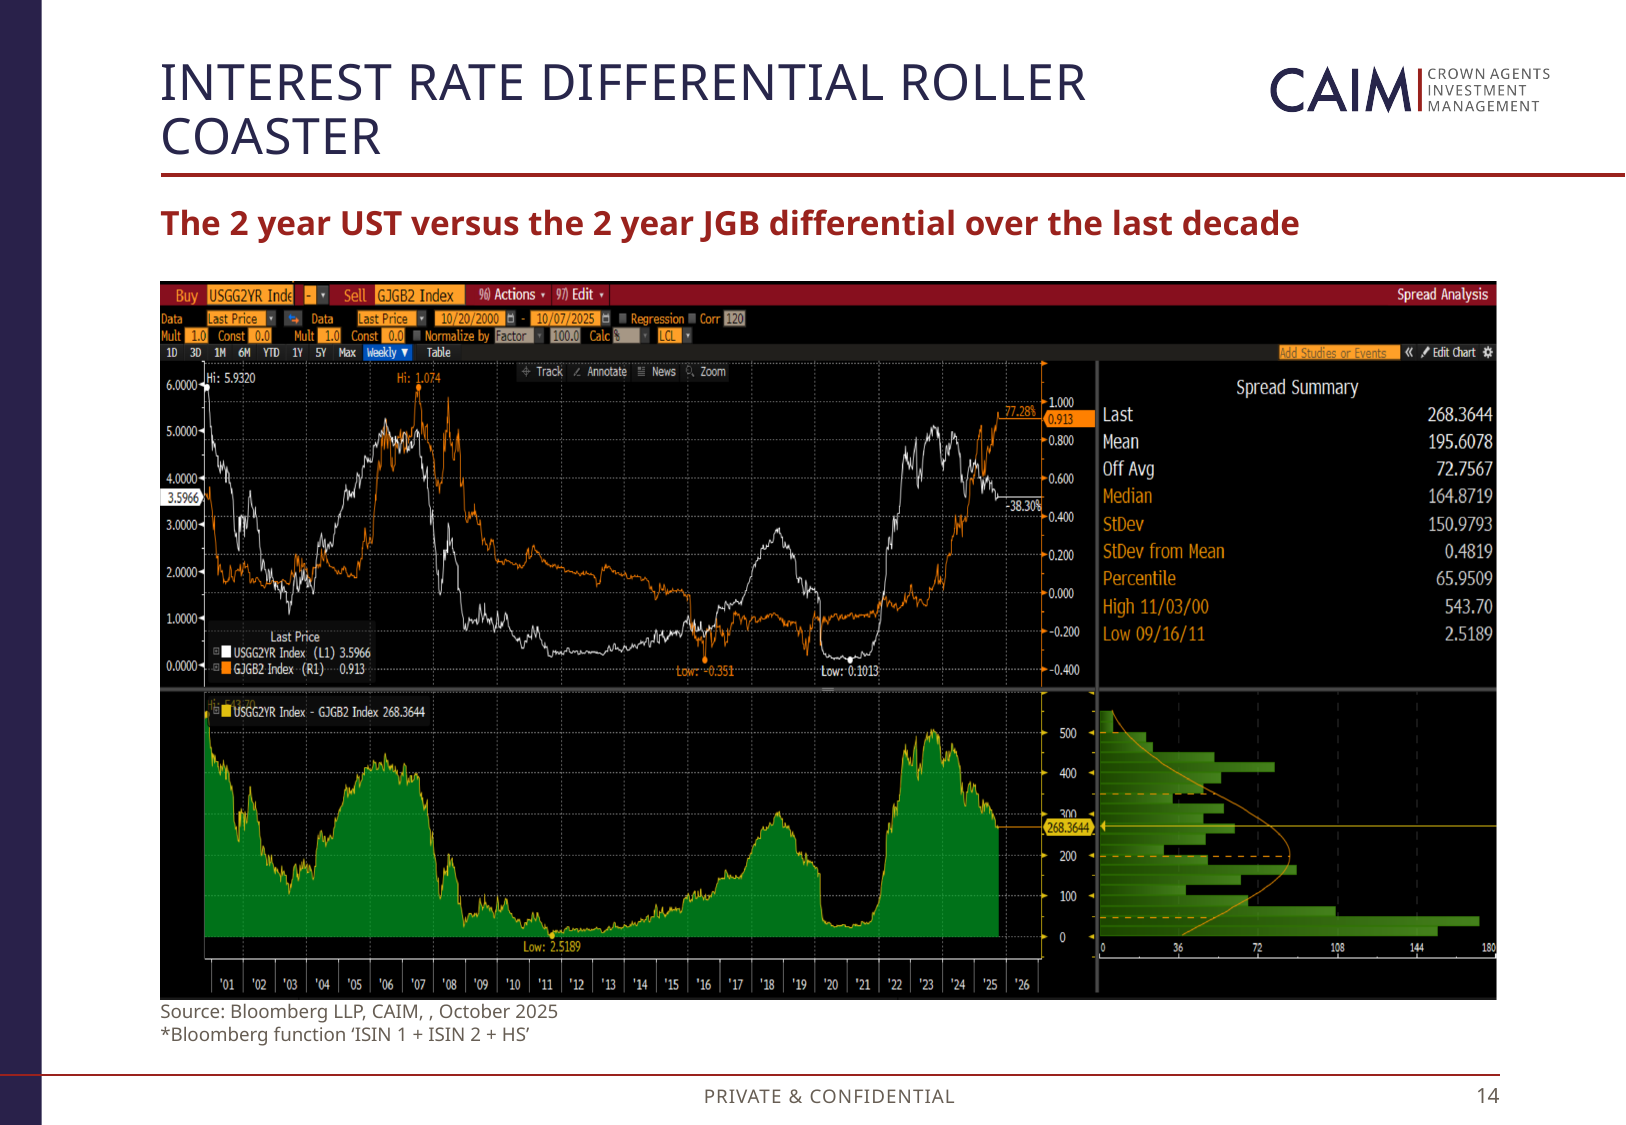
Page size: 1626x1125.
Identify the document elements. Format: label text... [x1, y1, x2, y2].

title Interest rate differential roller coaster [160, 56, 1197, 166]
list Source: Bloomberg LLP, CAIM, , October 2025 *Bloomberg function ‘ISIN 1 + ISIN 2 + HS’ [160, 1001, 1497, 1046]
list The 2 year UST versus the 2 year JGB differential over the last decade [160, 201, 1497, 243]
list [160, 281, 1497, 1001]
picture [1253, 61, 1555, 128]
